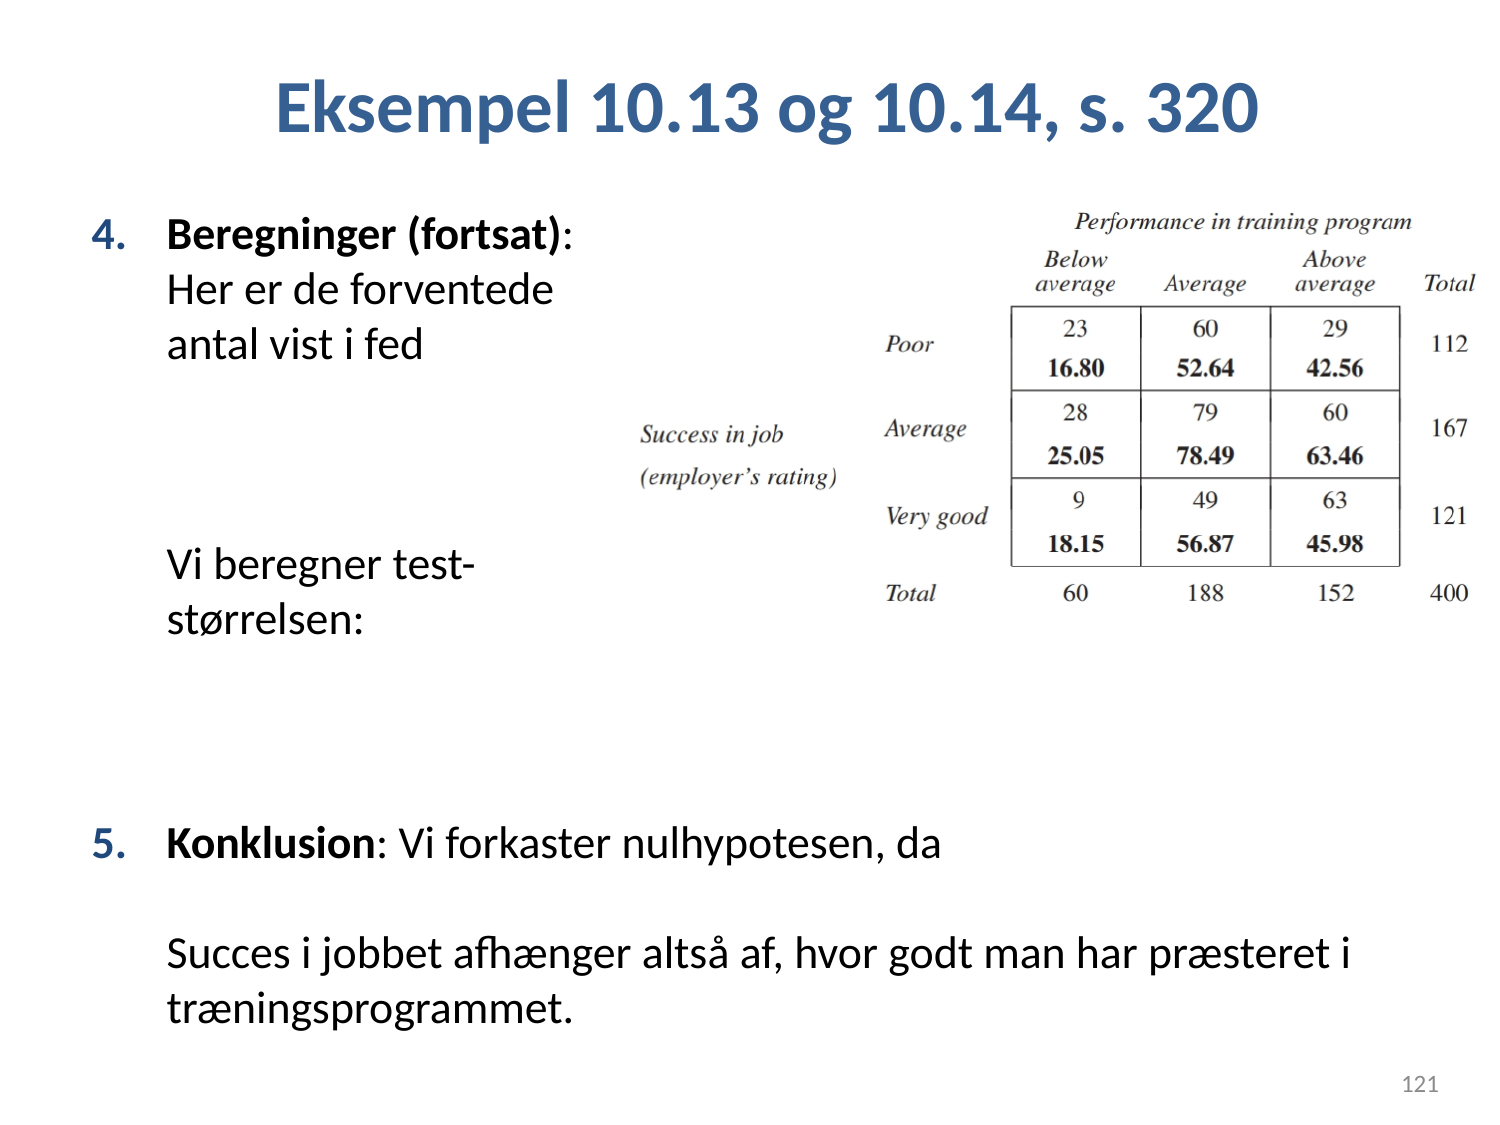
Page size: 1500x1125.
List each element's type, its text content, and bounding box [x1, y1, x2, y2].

title Eksempel 10.13 og 10.14, s. 320 [76, 45, 1459, 161]
picture [620, 196, 1483, 628]
slide_number 121 [1104, 1058, 1455, 1107]
